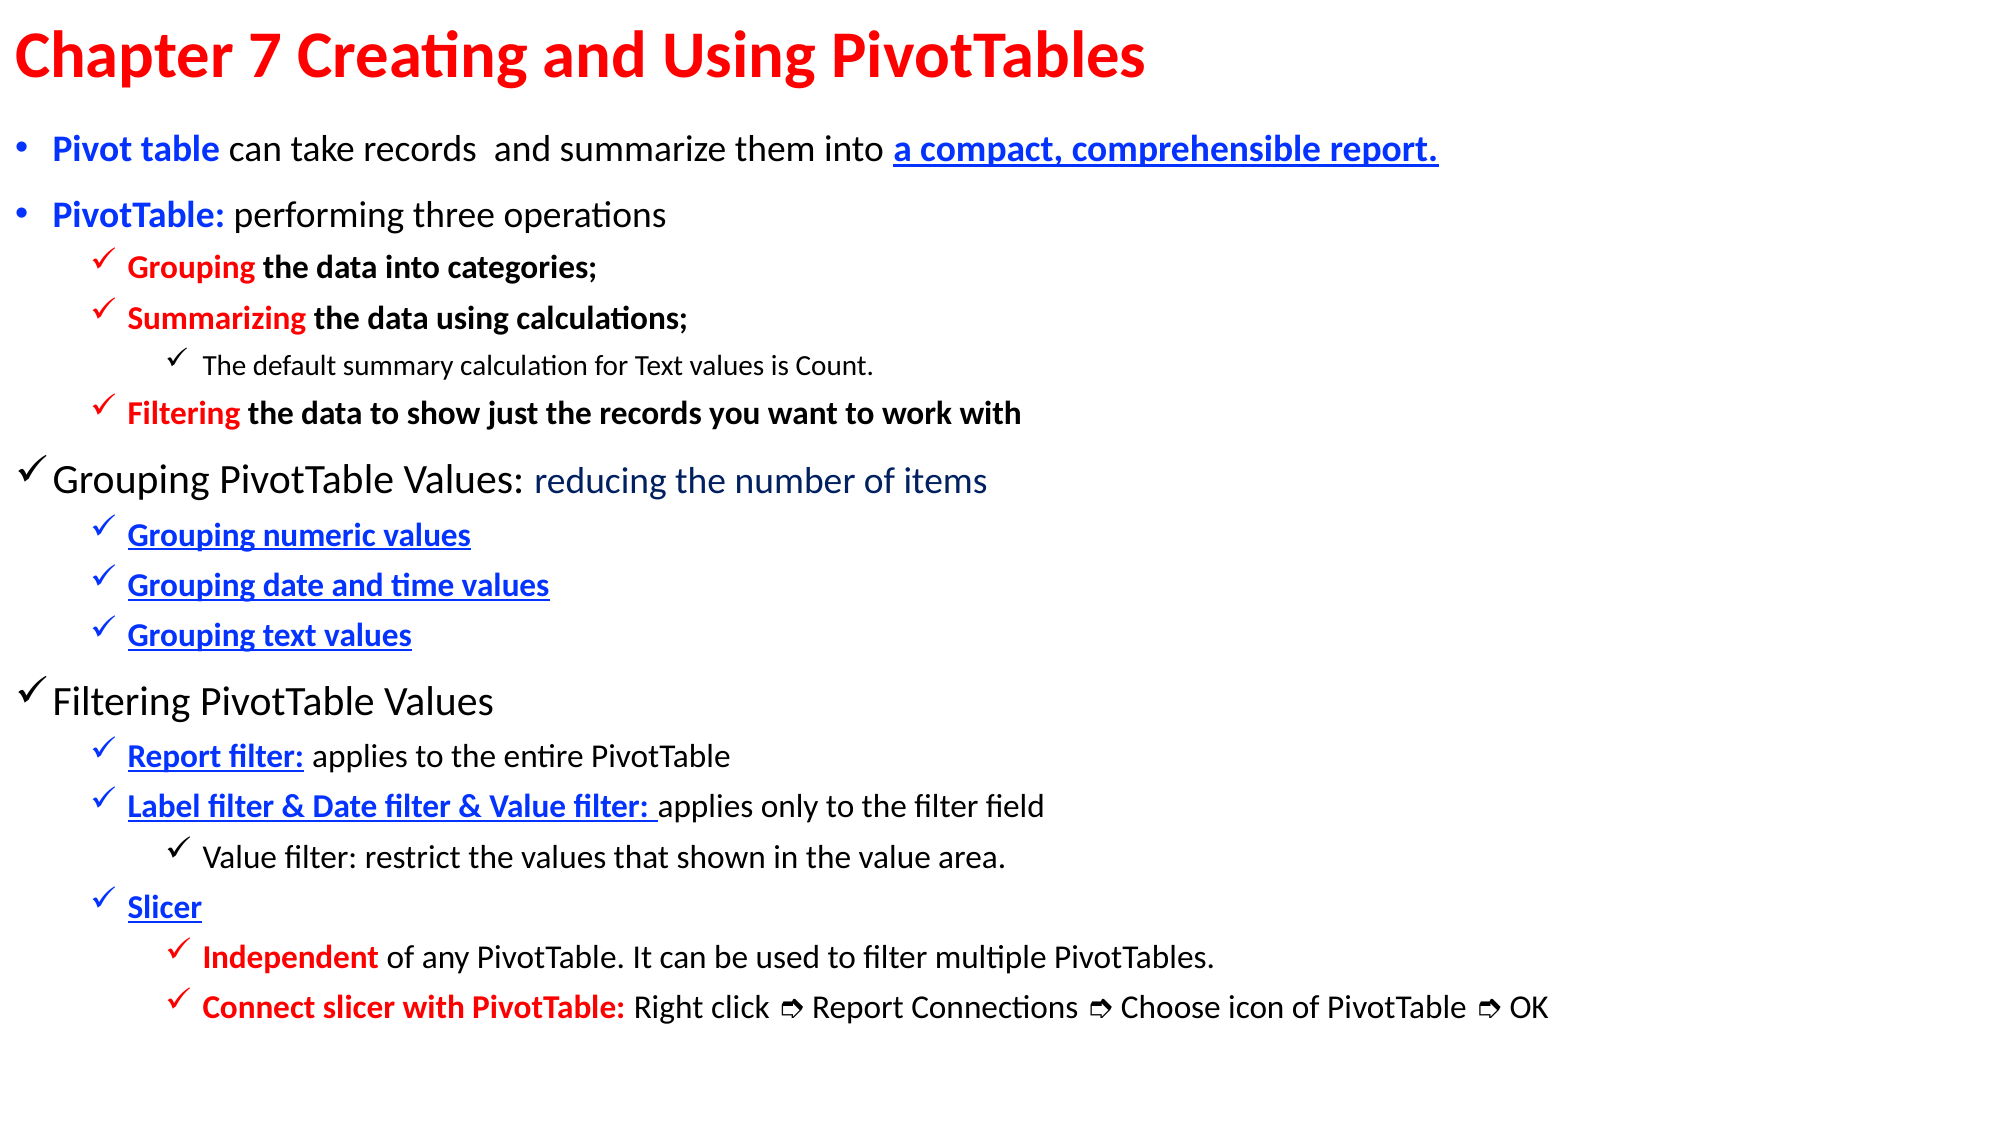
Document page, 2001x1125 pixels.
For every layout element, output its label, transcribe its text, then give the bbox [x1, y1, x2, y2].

list Pivot table can take records and summarize them into a compact, comprehensible report. PivotTable: performing three operations Grouping the data into categories; Summarizing the data using calculations; The default summary calculation for Text values is Count. Filtering the data to show just the records you want to work with Grouping PivotTable Values: reducing the number of items Grouping numeric values Grouping date and time values Grouping text values Filtering PivotTable Values Report filter: applies to the entire PivotTable Label filter & Date filter & Value filter: applies only to the filter field Value filter: restrict the values that shown in the value area. Slicer Independent of any PivotTable. It can be used to filter multiple PivotTables. Connect slicer with PivotTable: Right click ➮ Report Connections ➮ Choose icon of PivotTable ➮ OK [0, 116, 2000, 1122]
text_box [0, 116, 39, 177]
title Chapter 7 Creating and Using PivotTables [0, 3, 2000, 110]
